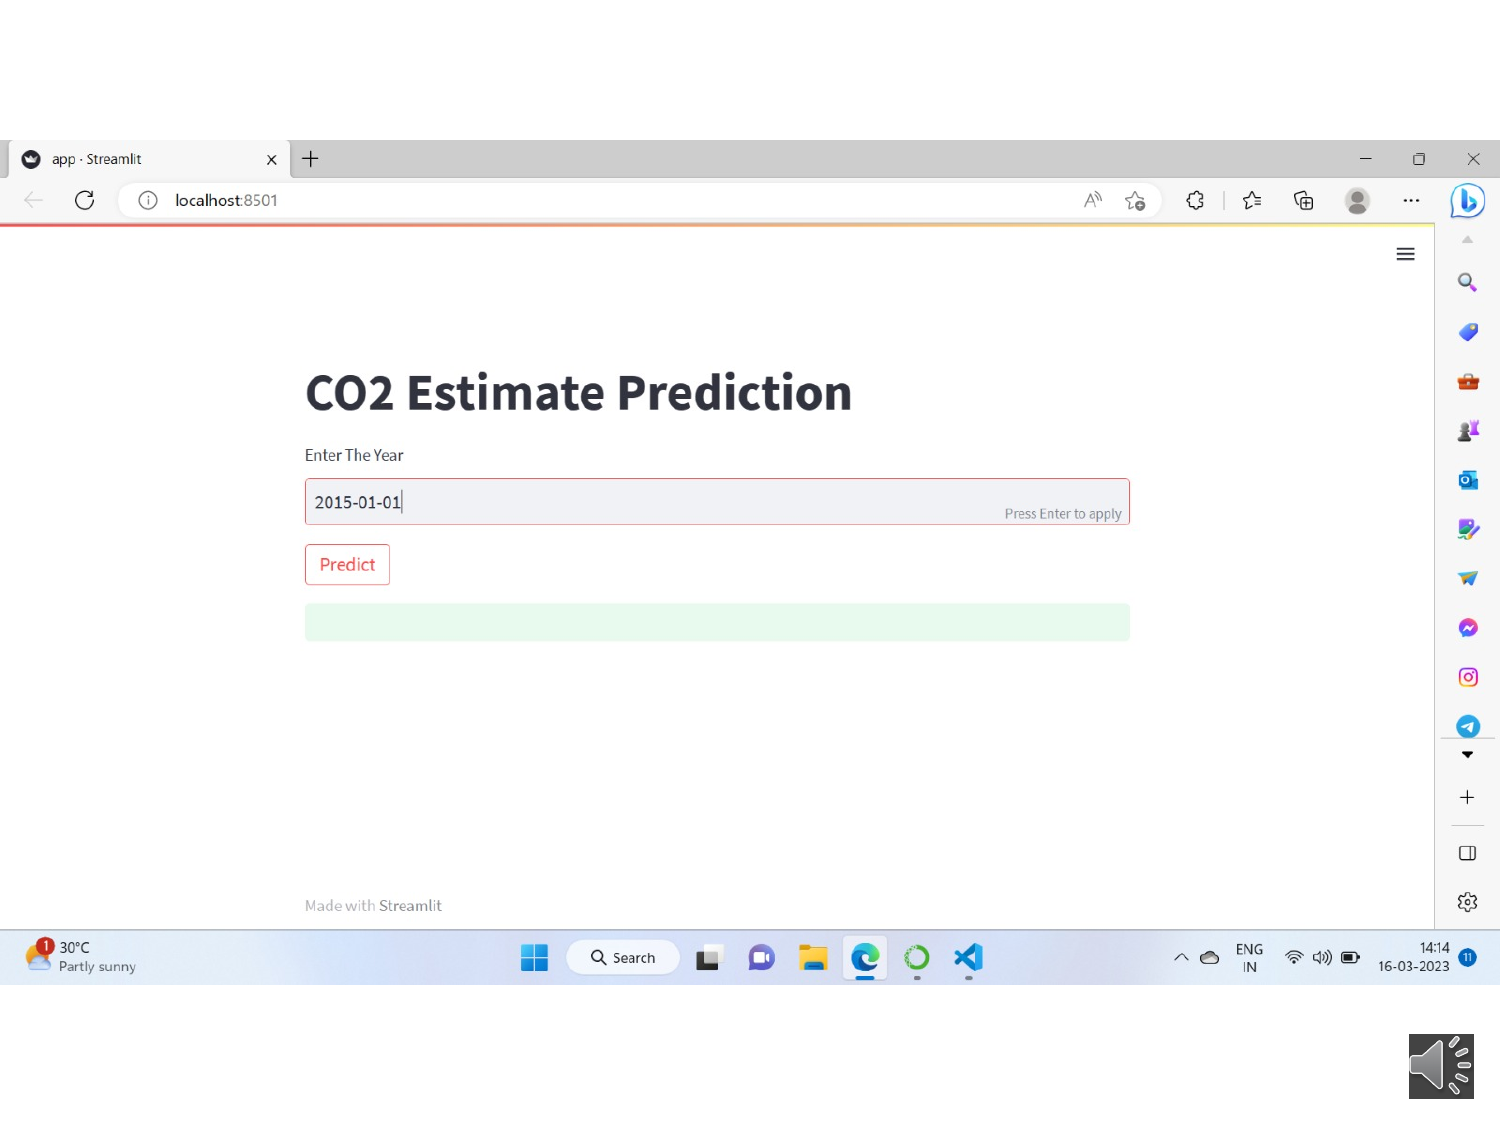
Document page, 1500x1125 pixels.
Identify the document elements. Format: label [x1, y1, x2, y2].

picture [0, 140, 1500, 985]
picture [1408, 1033, 1476, 1101]
